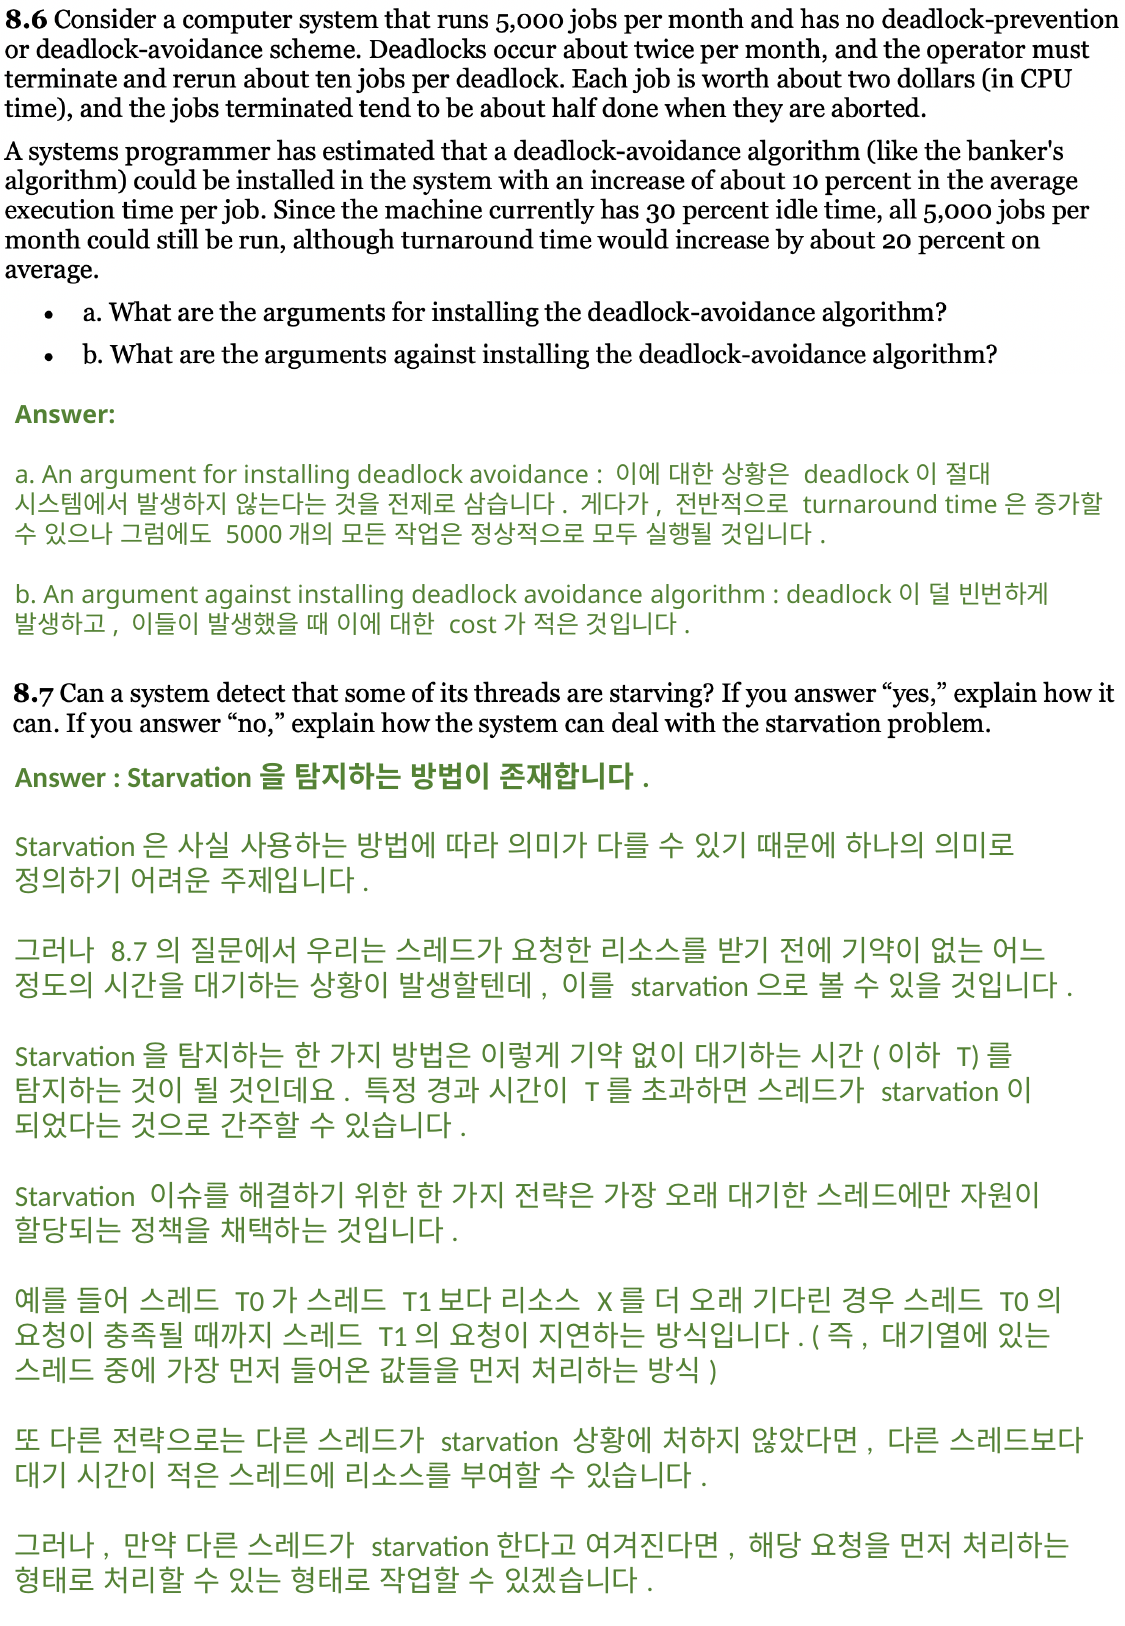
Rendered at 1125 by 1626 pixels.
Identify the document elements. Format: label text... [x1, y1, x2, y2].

picture [0, 0, 1125, 374]
text_box Answer: a. An argument for installing deadlock avoidance : 이에 대한 상황은 deadlock이 절대 시스템에서 발생하지 않는다는 것을 전제로 삼습니다. 게다가, 전반적으로 turnaround time은 증가할 수 있으나 그럼에도 5000개의 모든 작업은 정상적으로 모두 실행될 것입니다. b. An argument against installing deadlock avoidance algorithm : deadlock이 덜 빈번하게 발생하고, 이들이 발생했을 때 이에 대한 cost가 적은 것입니다. [0, 391, 1125, 646]
text_box Answer : Starvation을 탐지하는 방법이 존재합니다. Starvation은 사실 사용하는 방법에 따라 의미가 다를 수 있기 때문에 하나의 의미로 정의하기 어려운 주제입니다. 그러나 8.7의 질문에서 우리는 스레드가 요청한 리소스를 받기 전에 기약이 없는 어느 정도의 시간을 대기하는 상황이 발생할텐데, 이를 starvation으로 볼 수 있을 것입니다. Starvation을 탐지하는 한 가지 방법은 이렇게 기약 없이 대기하는 시간(이하 T)를 탐지하는 것이 될 것인데요. 특정 경과 시간이 T를 초과하면 스레드가 starvation이 되었다는 것으로 간주할 수 있습니다. Starvation 이슈를 해결하기 위한 한 가지 전략은 가장 오래 대기한 스레드에만 자원이 할당되는 정책을 채택하는 것입니다. 예를 들어 스레드 T0가 스레드 T1보다 리소스 X를 더 오래 기다린 경우 스레드 T0의 요청이 충족될 때까지 스레드 T1의 요청이 지연하는 방식입니다. (즉, 대기열에 있는 스레드 중에 가장 먼저 들어온 값들을 먼저 처리하는 방식) 또 다른 전략으로는 다른 스레드가 starvation 상황에 처하지 않았다면, 다른 스레드보다 대기 시간이 적은 스레드에 리소스를 부여할 수 있습니다. 그러나, 만약 다른 스레드가 starvation한다고 여겨진다면, 해당 요청을 먼저 처리하는 형태로 처리할 수 있는 형태로 작업할 수 있겠습니다. [0, 756, 1125, 1605]
picture [0, 667, 1125, 756]
